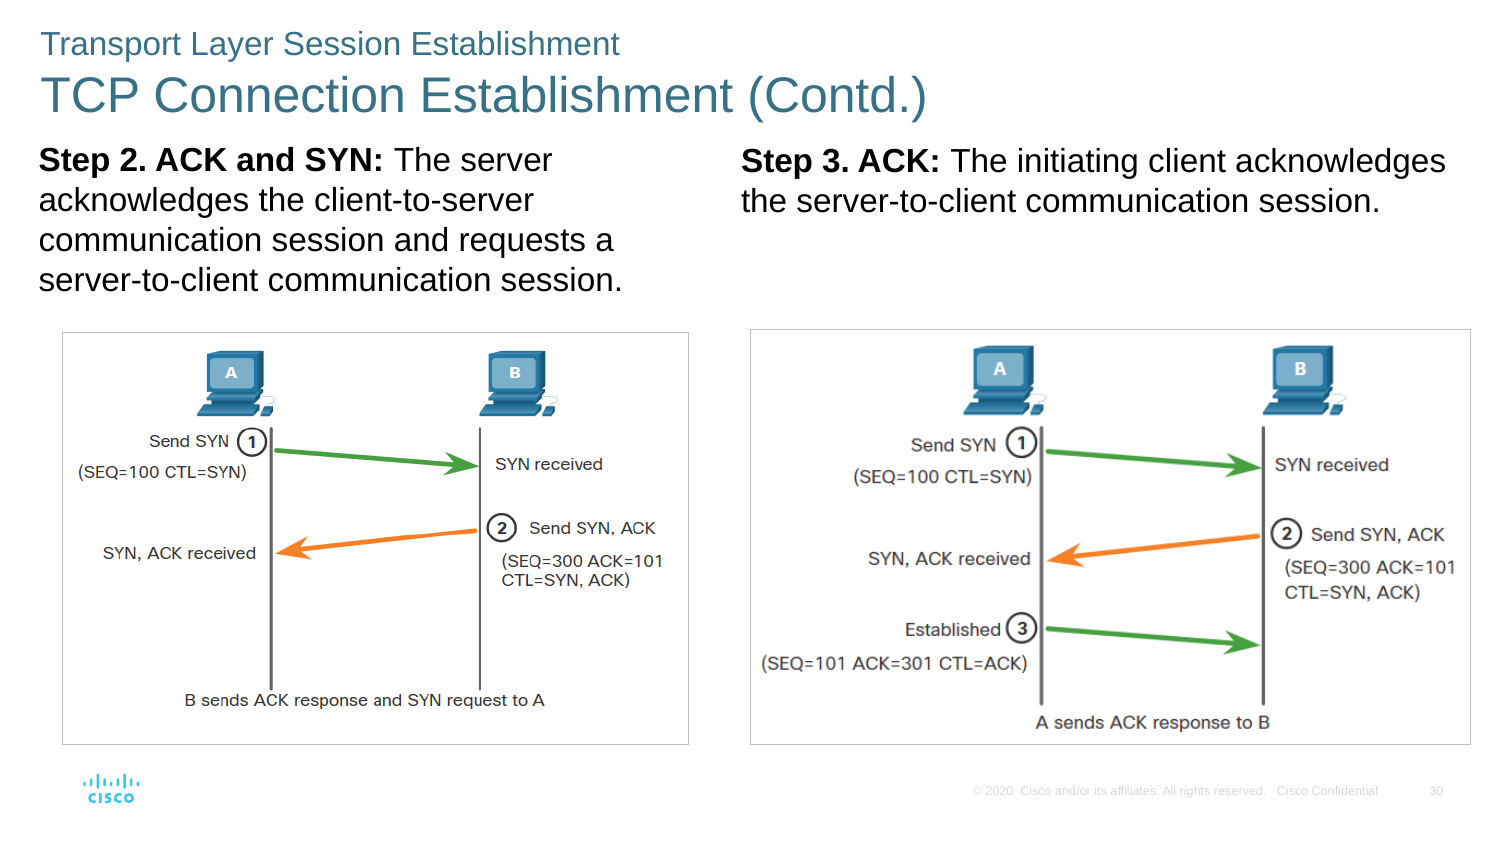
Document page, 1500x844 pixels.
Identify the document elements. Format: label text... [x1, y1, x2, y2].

text_box Transport Layer Session Establishment TCP Connection Establishment (Contd.) [25, 10, 1479, 135]
picture [749, 329, 1471, 745]
picture [62, 332, 689, 745]
list Step 2. ACK and SYN: The server acknowledges the client-to-server communication session and requests a server-to-client communication session. [23, 131, 750, 305]
text_box Step 3. ACK: The initiating client acknowledges the server-to-client communication session. [726, 131, 1477, 227]
